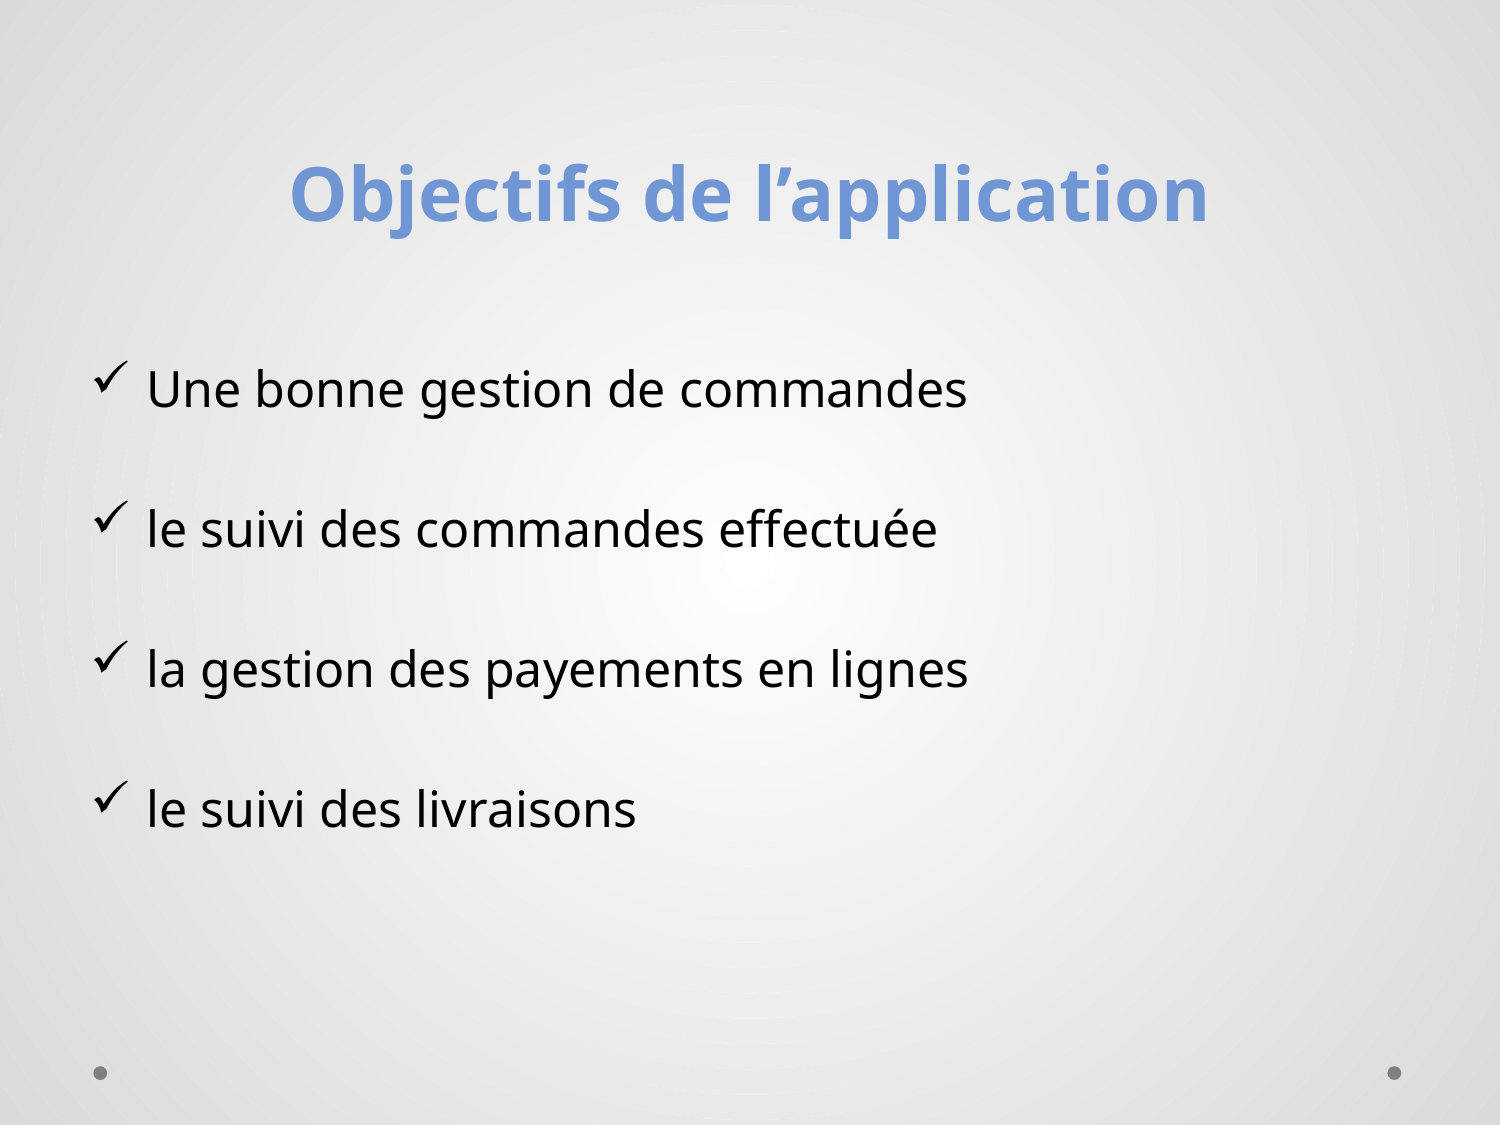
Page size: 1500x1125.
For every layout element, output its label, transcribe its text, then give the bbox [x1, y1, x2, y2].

title Objectifs de l’application [75, 0, 1425, 244]
list Une bonne gestion de commandes le suivi des commandes effectuée la gestion des payements en lignes le suivi des livraisons [75, 349, 1425, 1005]
